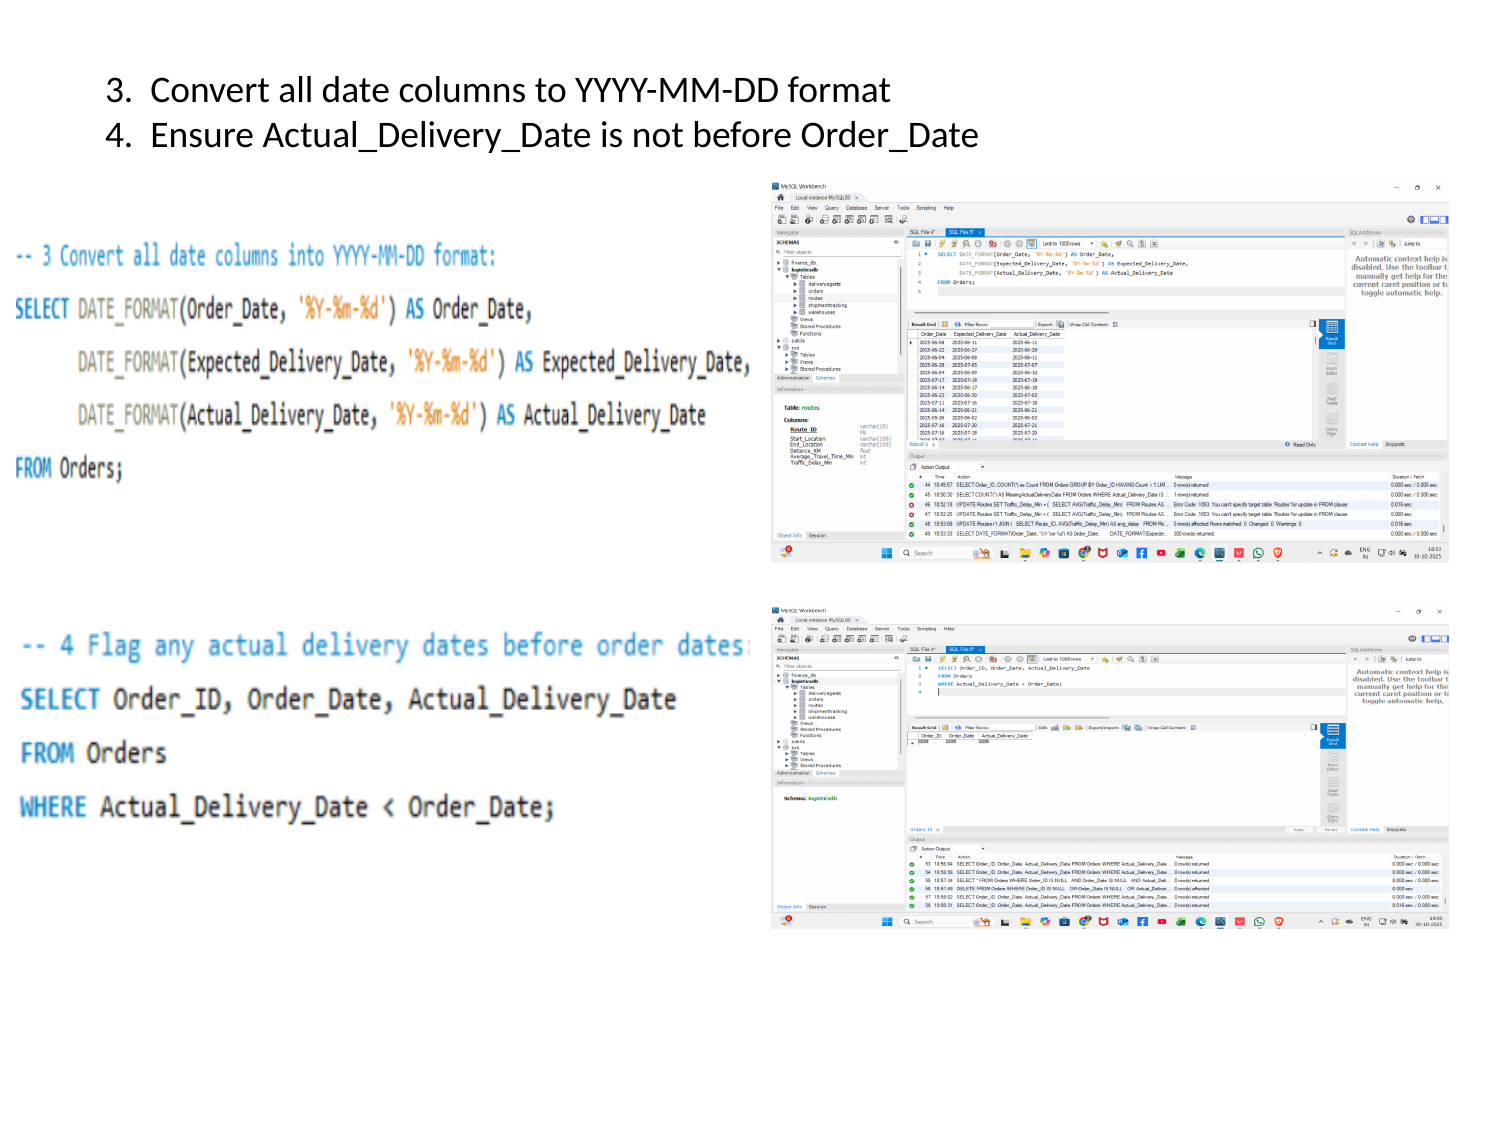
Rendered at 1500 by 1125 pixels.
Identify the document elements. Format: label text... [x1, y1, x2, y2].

picture [16, 236, 751, 522]
picture [16, 628, 751, 868]
picture [771, 605, 1449, 929]
text_box 3. Convert all date columns to YYYY-MM-DD format 4. Ensure Actual_Delivery_Date is not before Order_Date [90, 57, 1047, 163]
picture [771, 181, 1449, 563]
